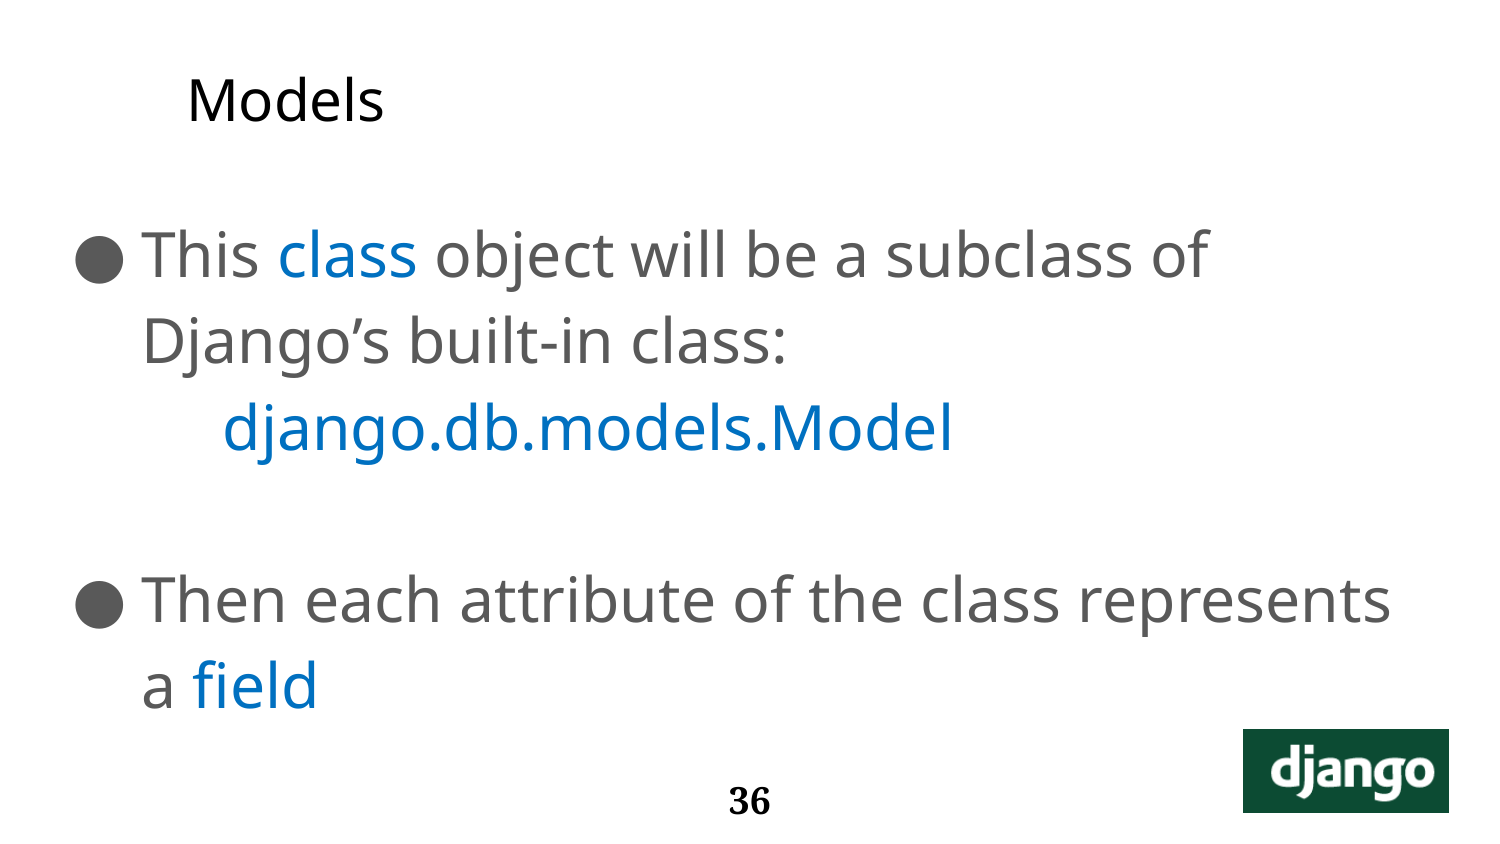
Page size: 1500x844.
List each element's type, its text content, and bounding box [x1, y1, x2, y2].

text_box 36 [575, 756, 925, 835]
picture [1243, 729, 1450, 814]
list This class object will be a subclass of Django’s built-in class: django.db.models.Model Then each attribute of the class represents a field [51, 189, 1449, 750]
title Models [171, 48, 1449, 143]
